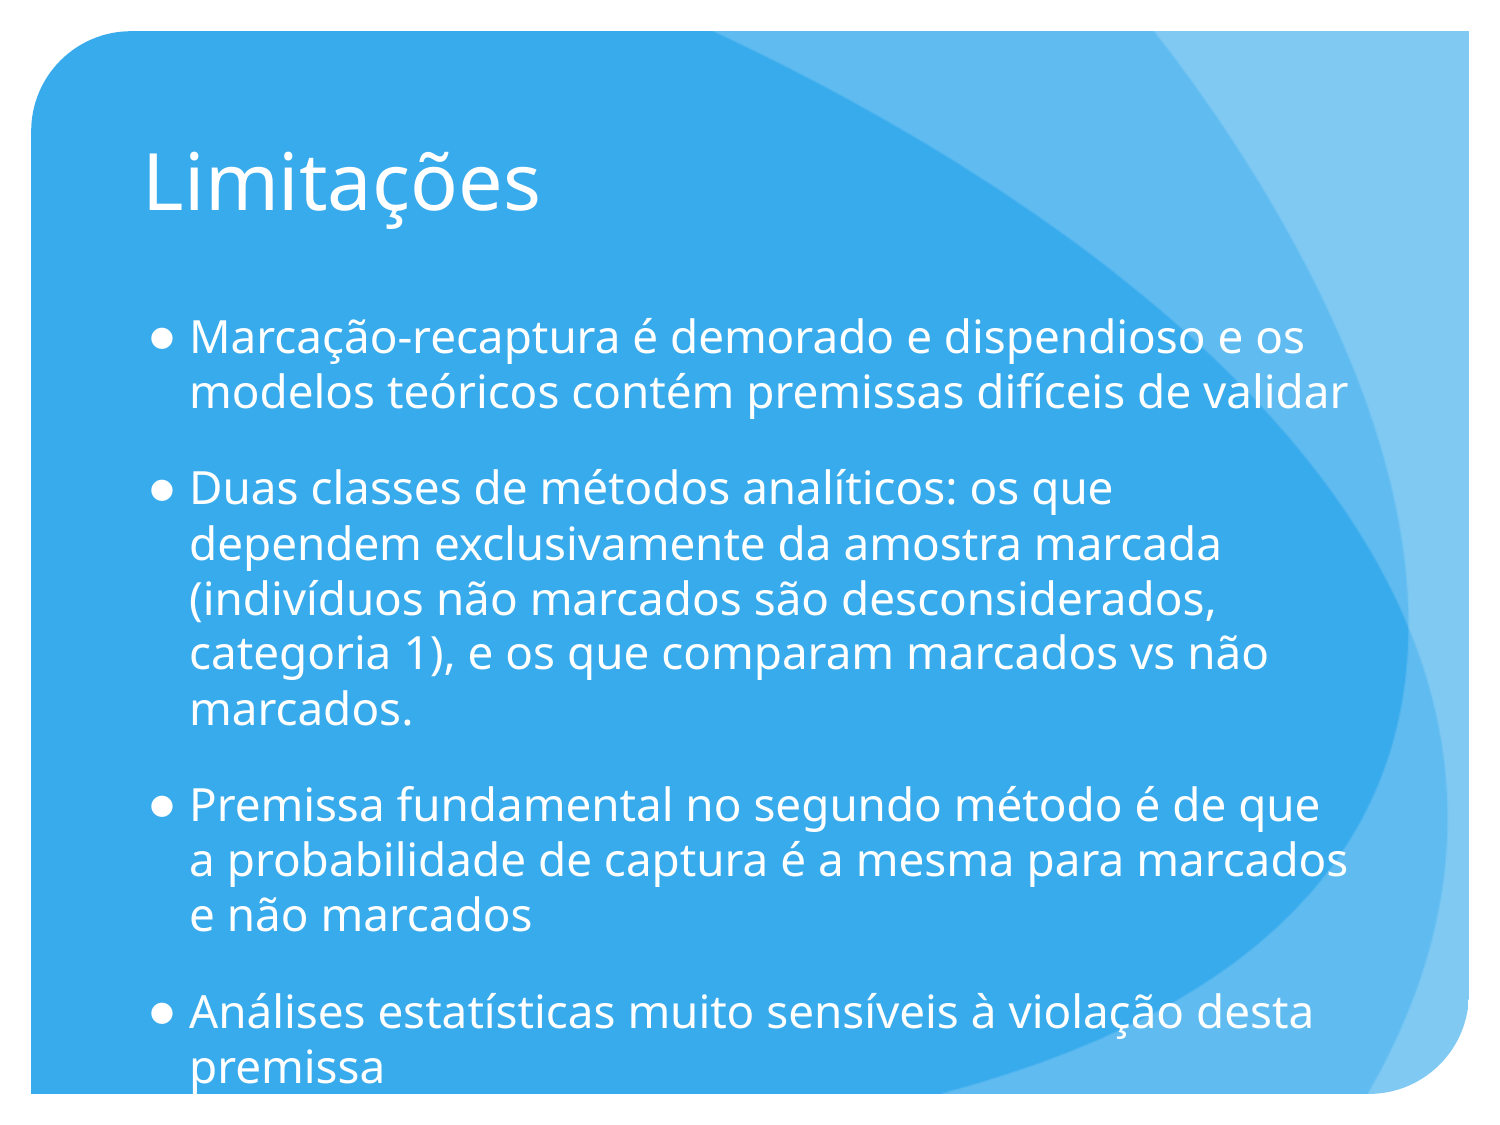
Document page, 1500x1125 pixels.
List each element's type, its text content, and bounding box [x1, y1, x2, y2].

list Marcação-recaptura é demorado e dispendioso e os modelos teóricos contém premissas difíceis de validar Duas classes de métodos analíticos: os que dependem exclusivamente da amostra marcada (indivíduos não marcados são desconsiderados, categoria 1), e os que comparam marcados vs não marcados. Premissa fundamental no segundo método é de que a probabilidade de captura é a mesma para marcados e não marcados Análises estatísticas muito sensíveis à violação desta premissa [127, 299, 1372, 991]
title Limitações [127, 62, 1372, 234]
picture [24, 30, 1473, 1094]
